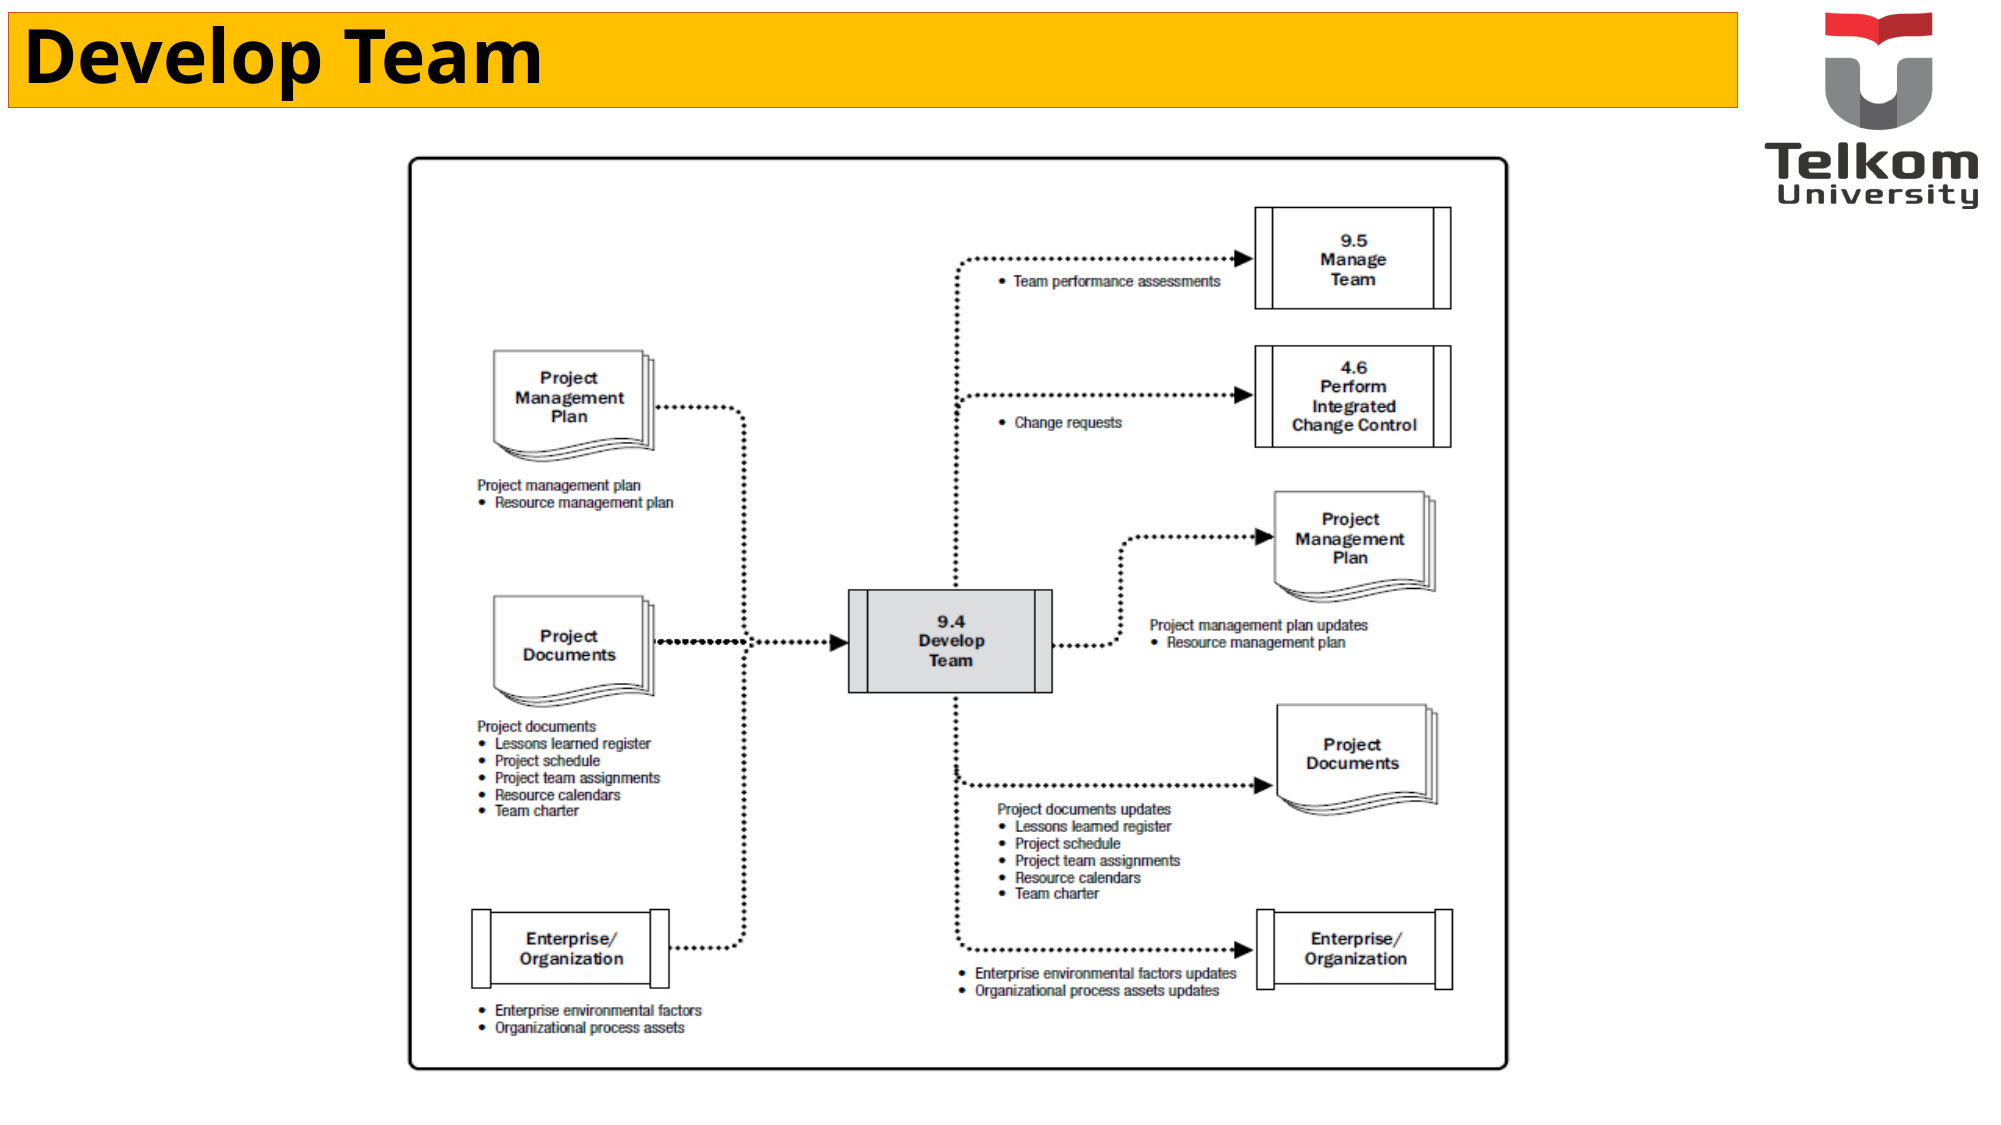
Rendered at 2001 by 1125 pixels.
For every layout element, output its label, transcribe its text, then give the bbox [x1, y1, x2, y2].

picture [398, 147, 1516, 1086]
picture [1764, 12, 1978, 209]
text_box Develop Team [8, 12, 1738, 108]
